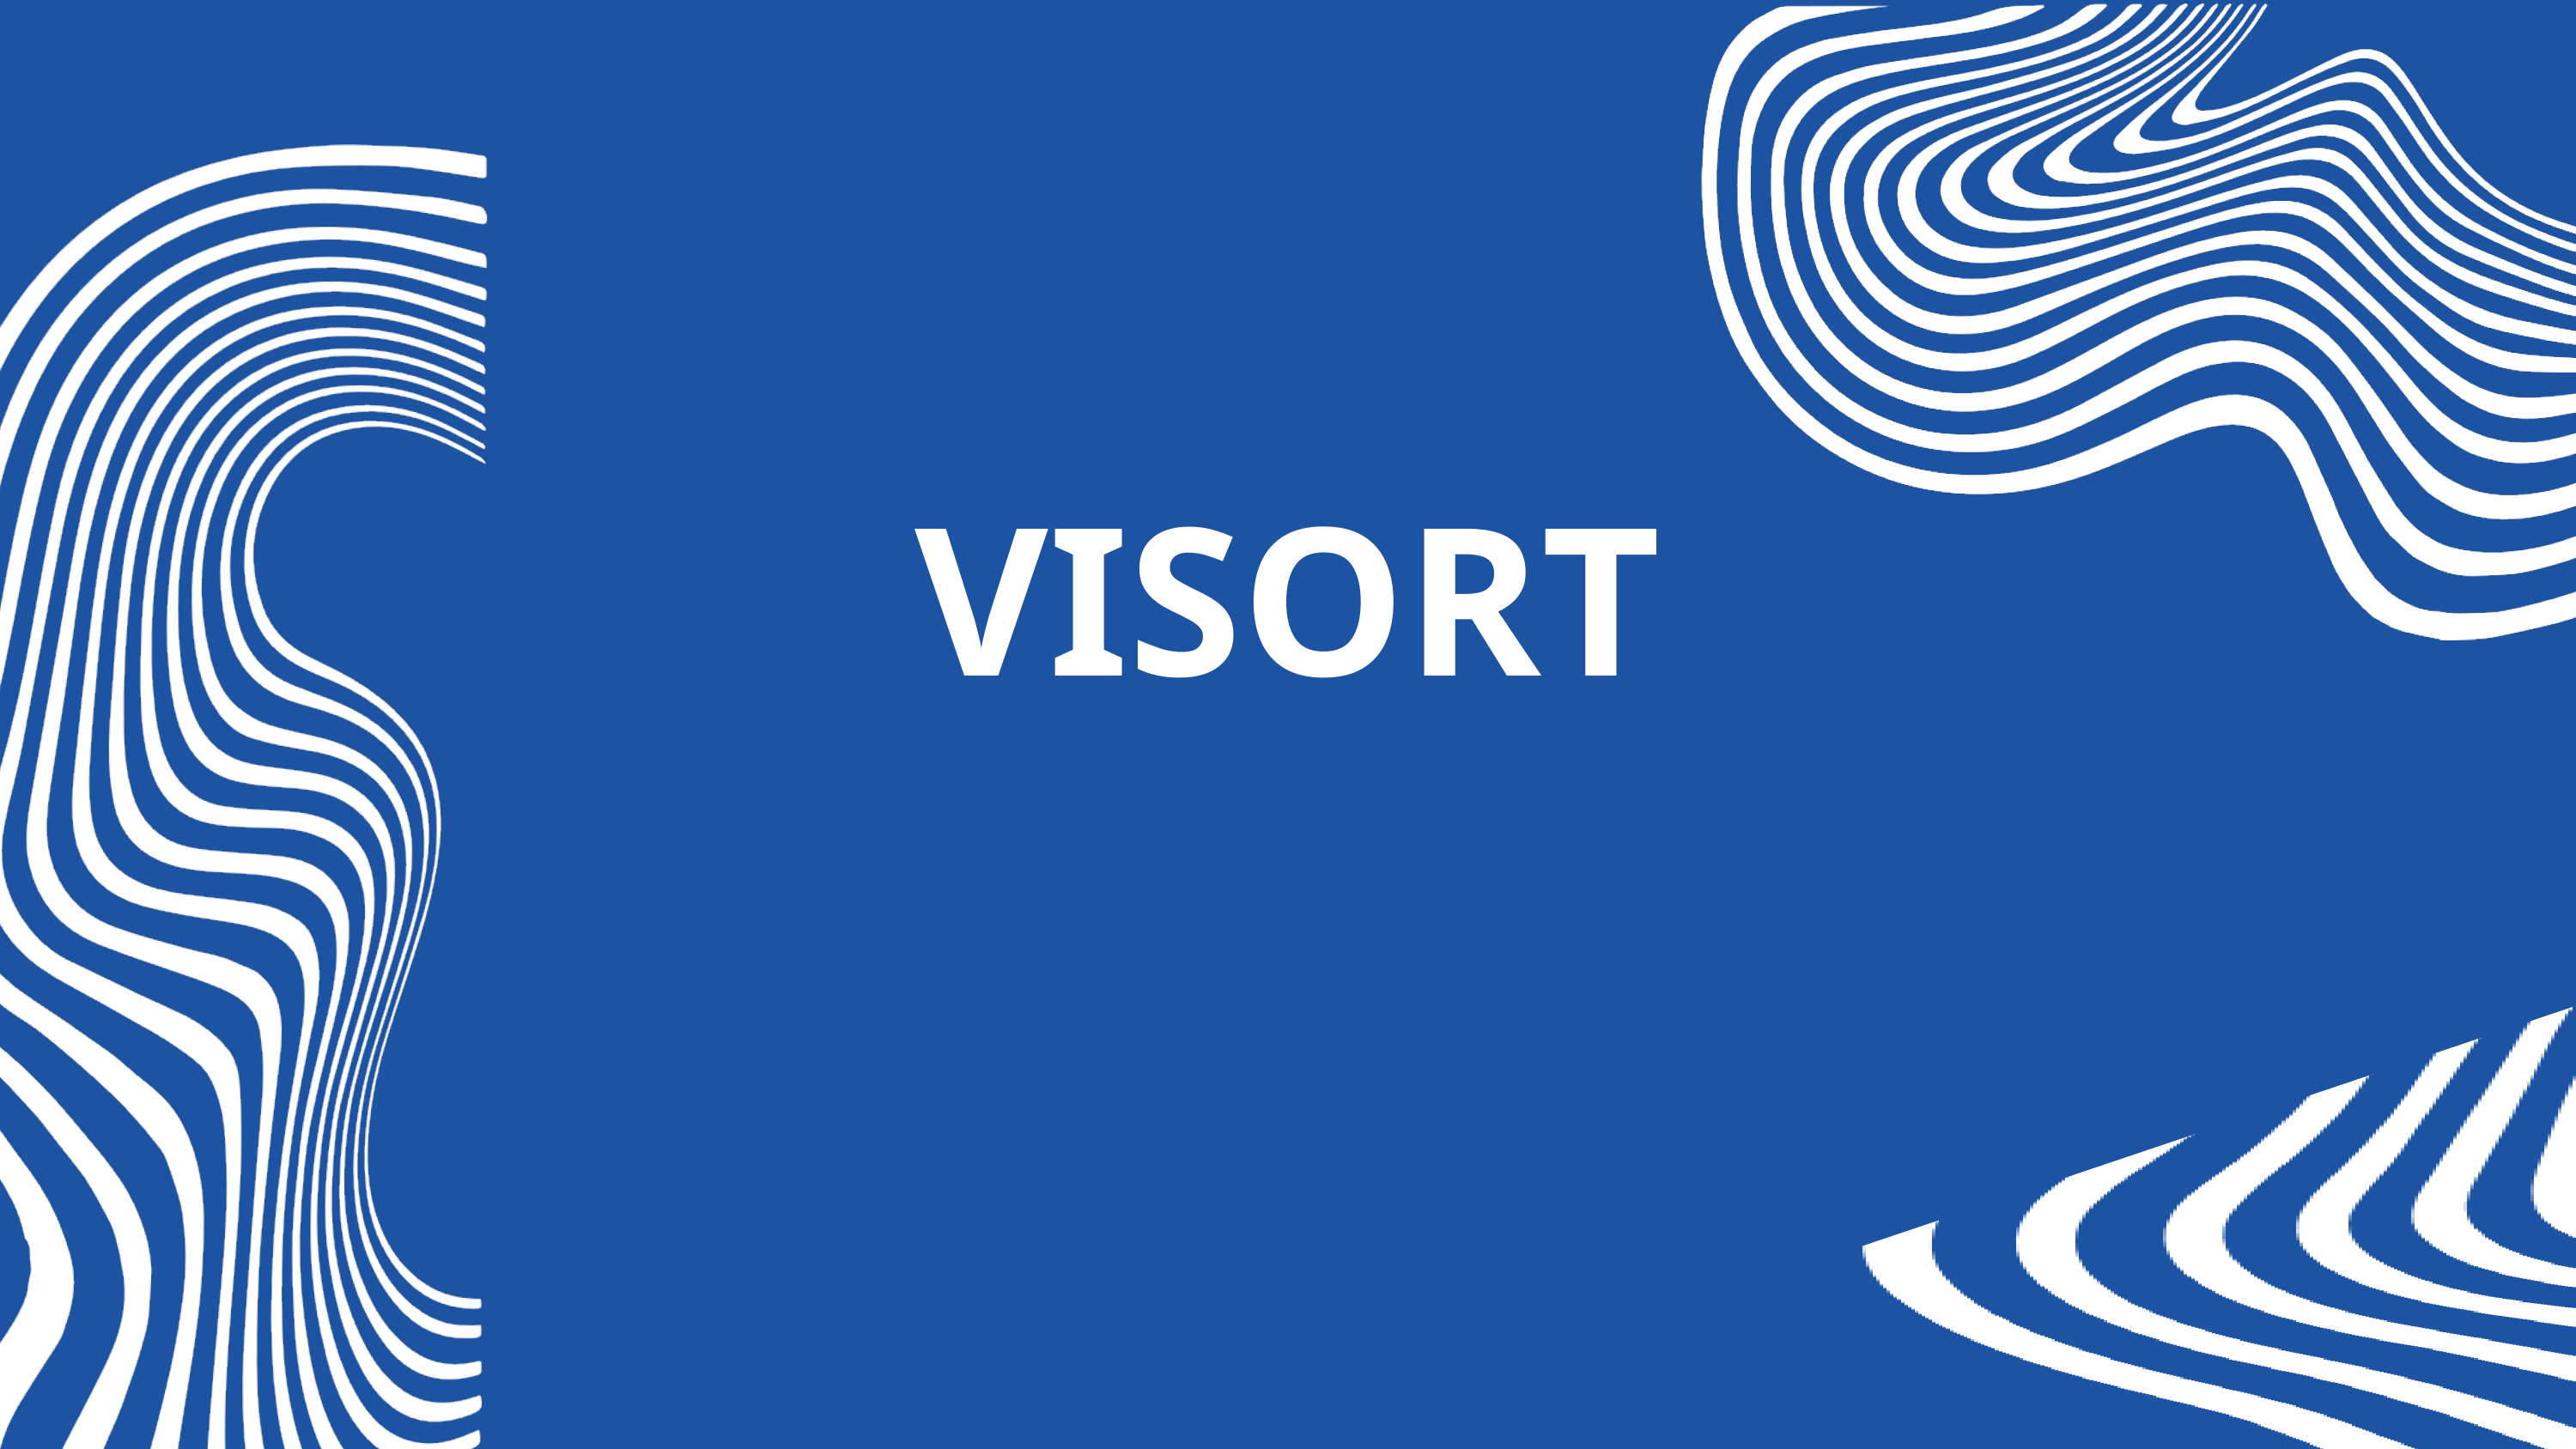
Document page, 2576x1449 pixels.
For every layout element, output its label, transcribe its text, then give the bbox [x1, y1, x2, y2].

text_box [1852, 1005, 2576, 1449]
text_box VISORT [519, 614, 2057, 718]
text_box [1700, 0, 2576, 640]
text_box [0, 144, 490, 1449]
